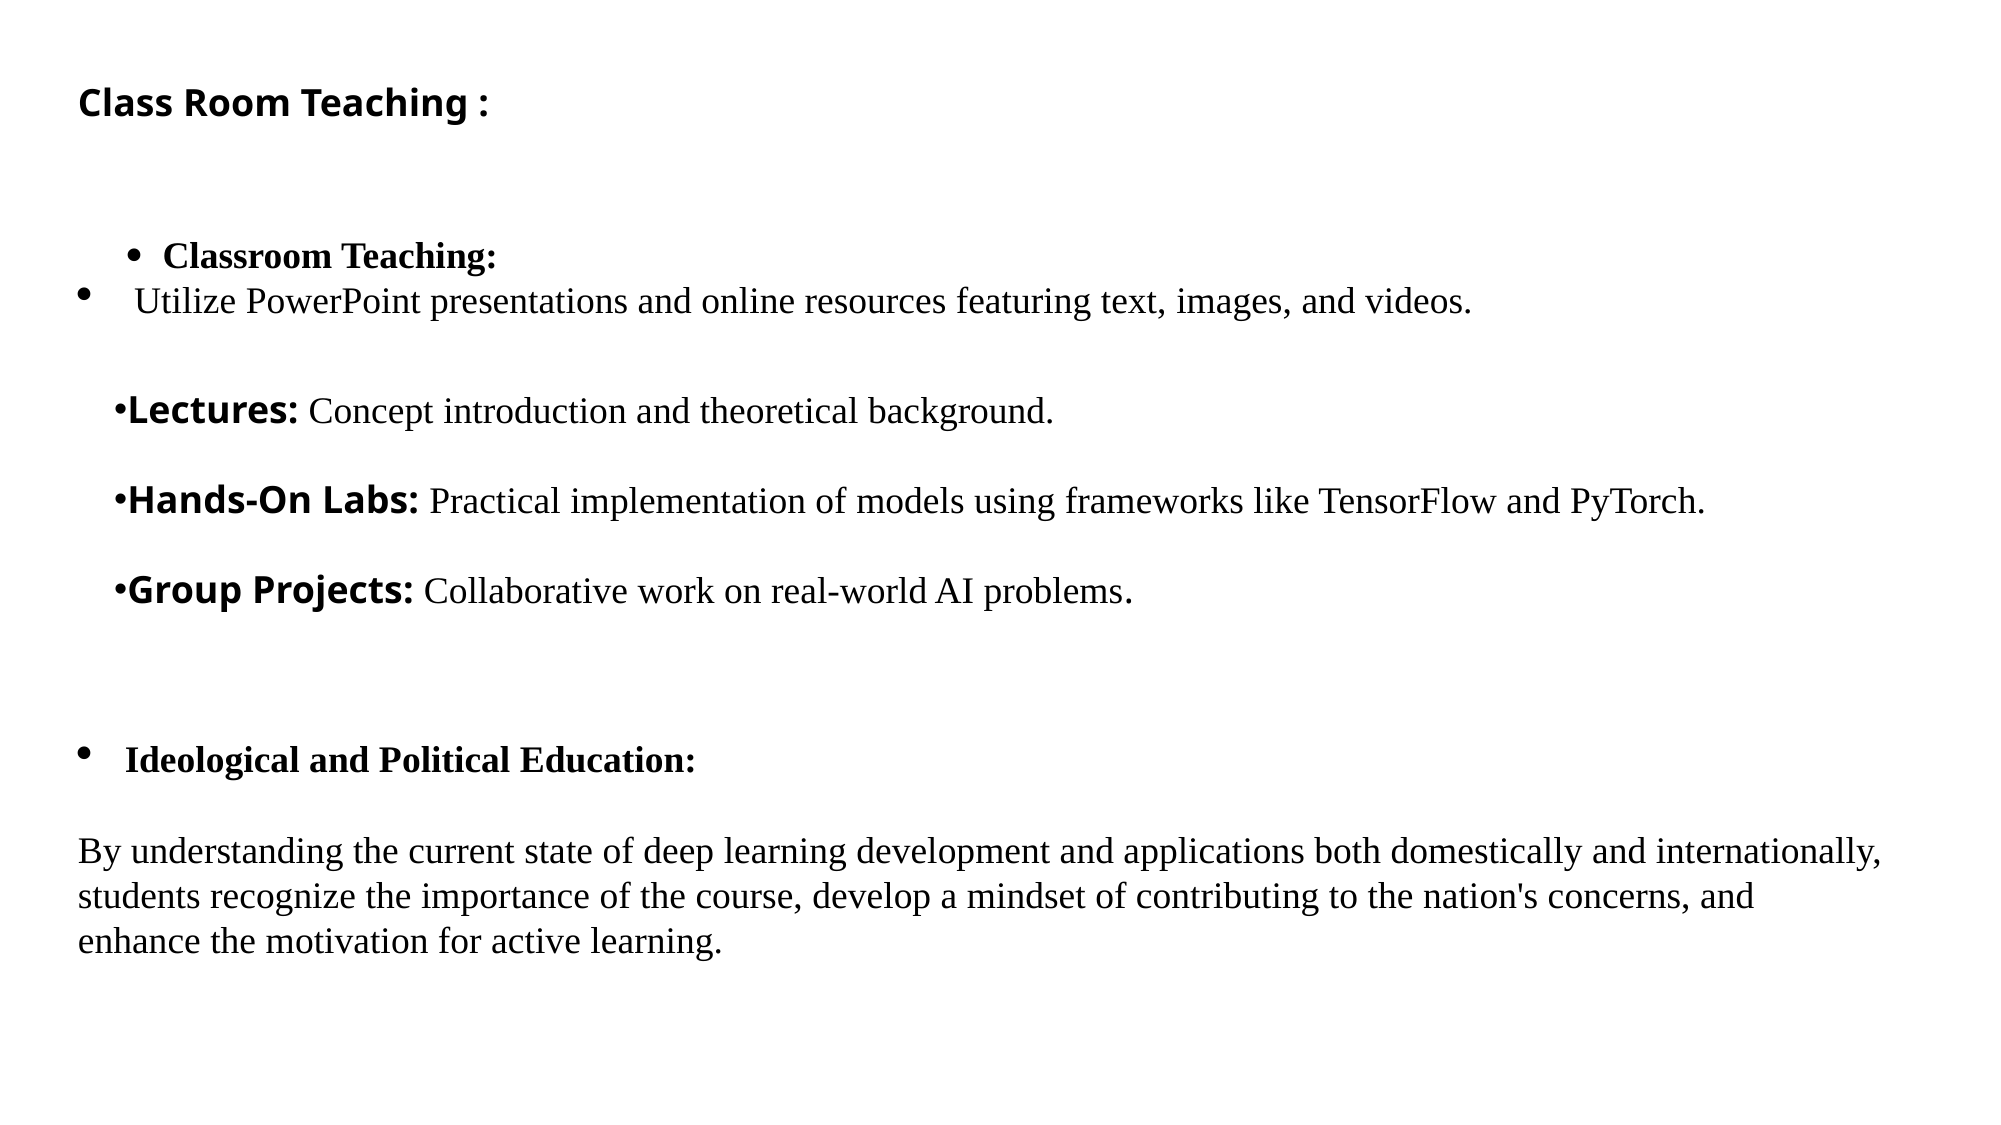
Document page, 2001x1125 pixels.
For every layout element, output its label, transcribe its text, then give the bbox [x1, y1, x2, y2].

text_box Lectures: Concept introduction and theoretical background. Hands-On Labs: Practical implementation of models using frameworks like TensorFlow and PyTorch. Group Projects: Collaborative work on real-world AI problems. [99, 378, 1890, 619]
text_box · Classroom Teaching: Utilize PowerPoint presentations and online resources featuring text, images, and videos. Ideological and Political Education: By understanding the current state of deep learning development and applications both domestically and internationally, students recognize the importance of the course, develop a mindset of contributing to the nation's concerns, and enhance the motivation for active learning. [63, 222, 1901, 968]
text_box Class Room Teaching : [63, 71, 1064, 131]
